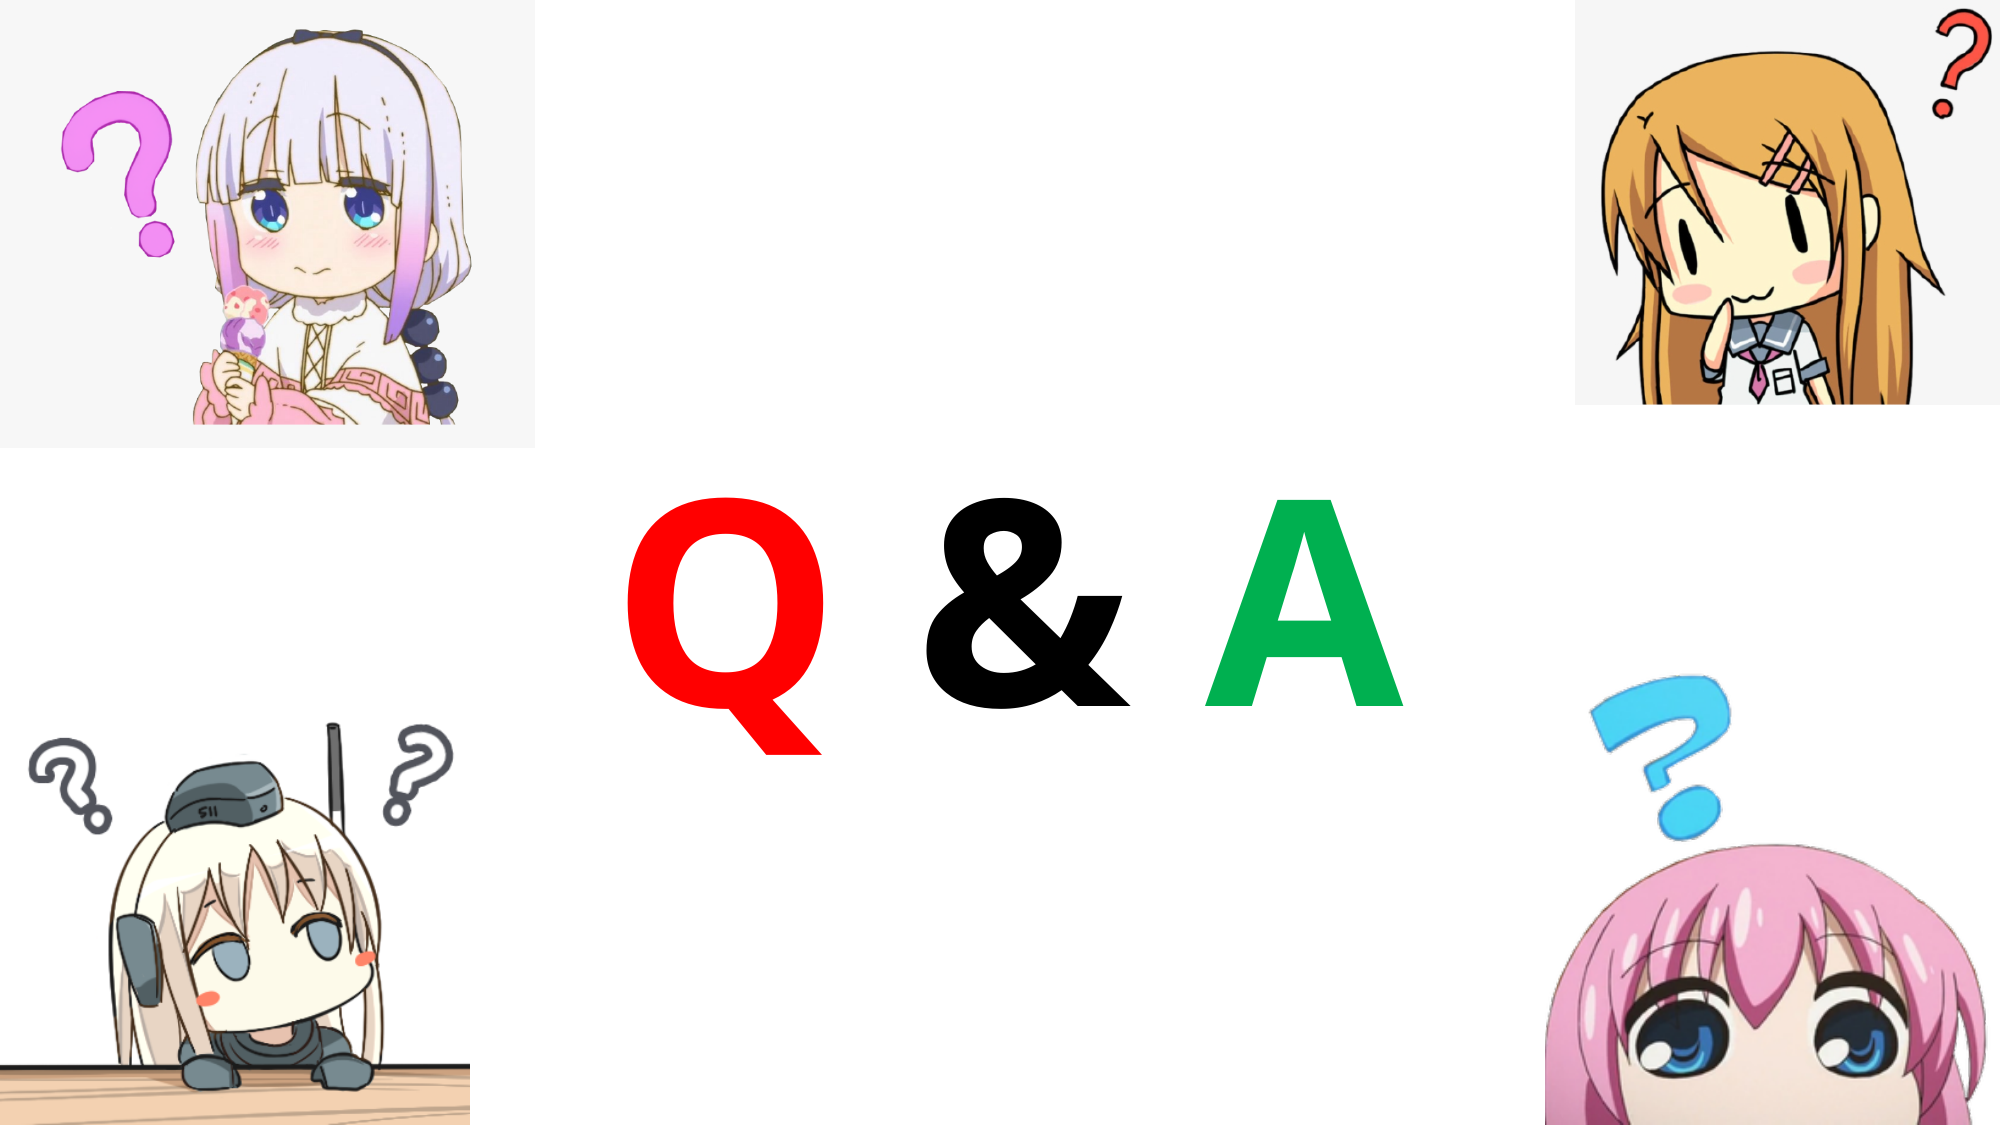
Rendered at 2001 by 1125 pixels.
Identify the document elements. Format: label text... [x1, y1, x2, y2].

picture [0, 677, 470, 1125]
picture [1545, 613, 2000, 1125]
picture [0, 0, 535, 448]
picture [1575, 0, 2000, 405]
text_box Q & A [145, 422, 1871, 804]
